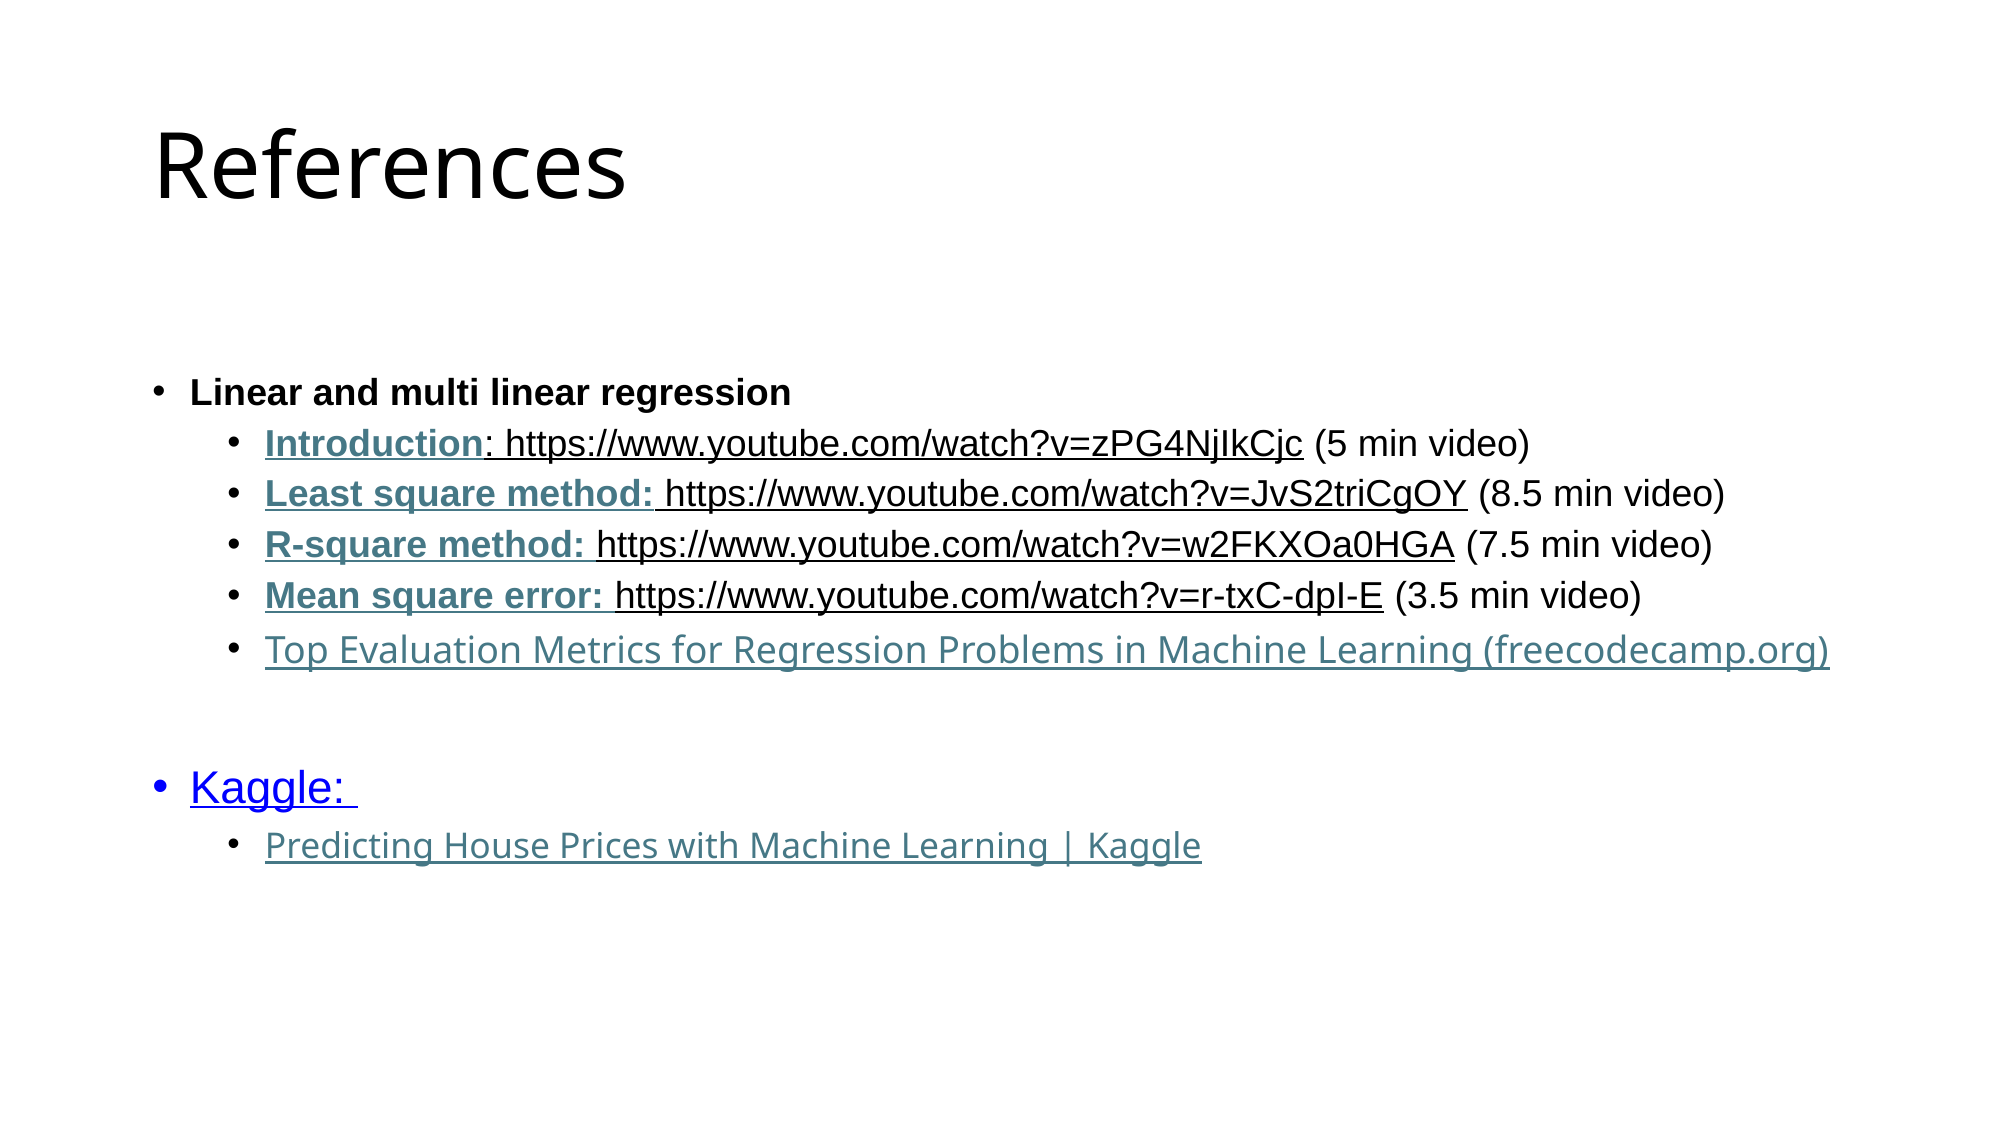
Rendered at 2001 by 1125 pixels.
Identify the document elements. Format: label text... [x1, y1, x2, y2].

title References [137, 59, 1863, 278]
list Linear and multi linear regression Introduction: https://www.youtube.com/watch?v=zPG4NjIkCjc (5 min video) Least square method: https://www.youtube.com/watch?v=JvS2triCgOY (8.5 min video) R-square method: https://www.youtube.com/watch?v=w2FKXOa0HGA (7.5 min video) Mean square error: https://www.youtube.com/watch?v=r-txC-dpI-E (3.5 min video) Top Evaluation Metrics for Regression Problems in Machine Learning (freecodecamp.org) Kaggle: Predicting House Prices with Machine Learning | Kaggle [137, 299, 1863, 1014]
